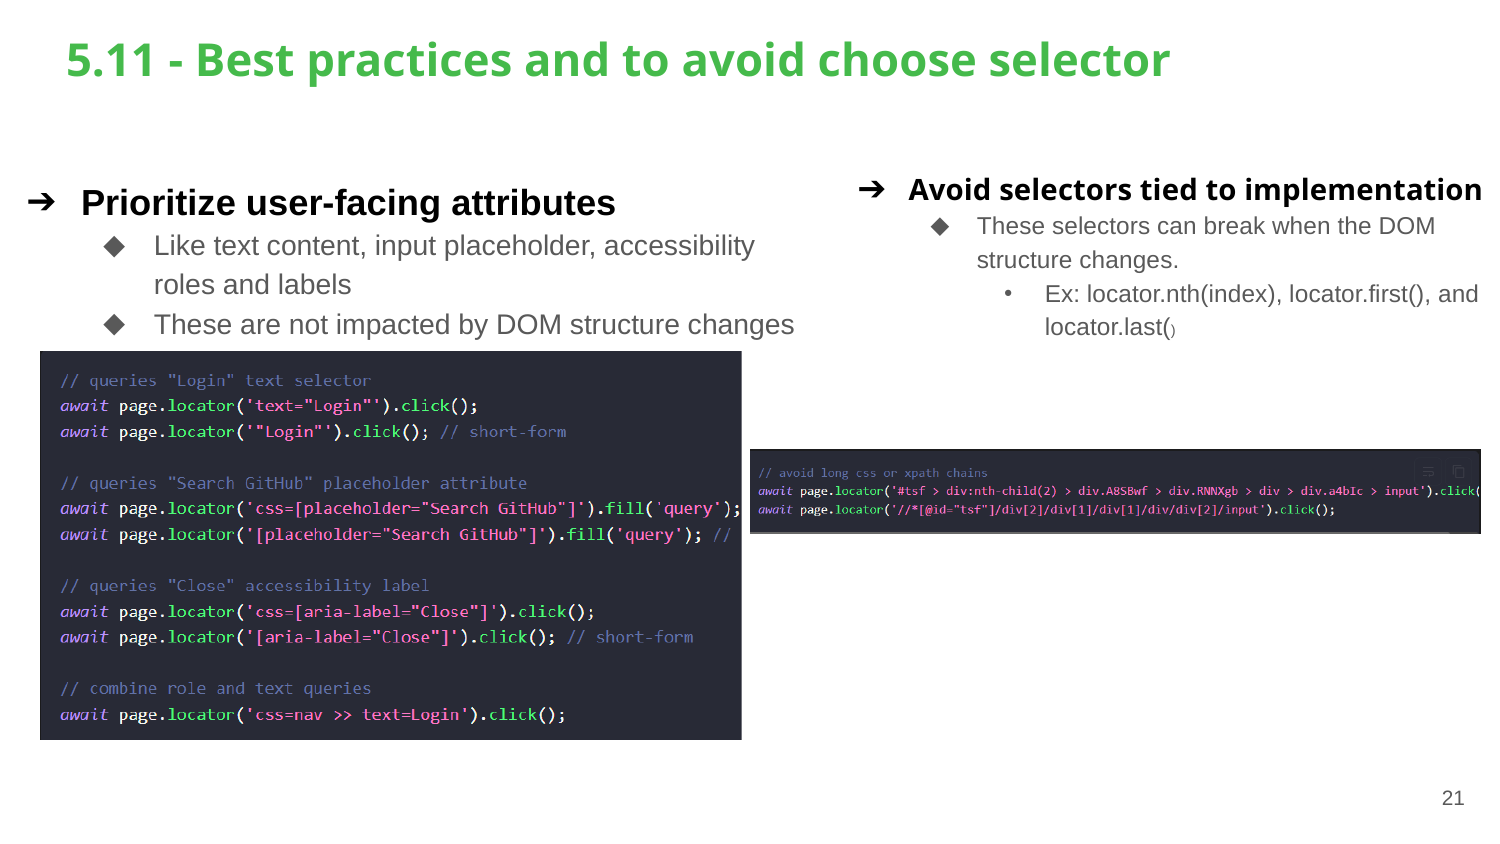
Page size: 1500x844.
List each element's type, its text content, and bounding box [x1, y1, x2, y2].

picture [39, 350, 742, 740]
slide_number ‹#› [1389, 764, 1480, 830]
list Prioritize user-facing attributes Like text content, input placeholder, accessibility roles and labels These are not impacted by DOM structure changes [0, 157, 825, 358]
list Avoid selectors tied to implementation These selectors can break when the DOM structure changes. Ex: locator.nth(index), locator.first(), and locator.last() [825, 150, 1500, 384]
title 5.11 - Best practices and to avoid choose selector [51, 7, 1449, 102]
picture [749, 448, 1481, 534]
